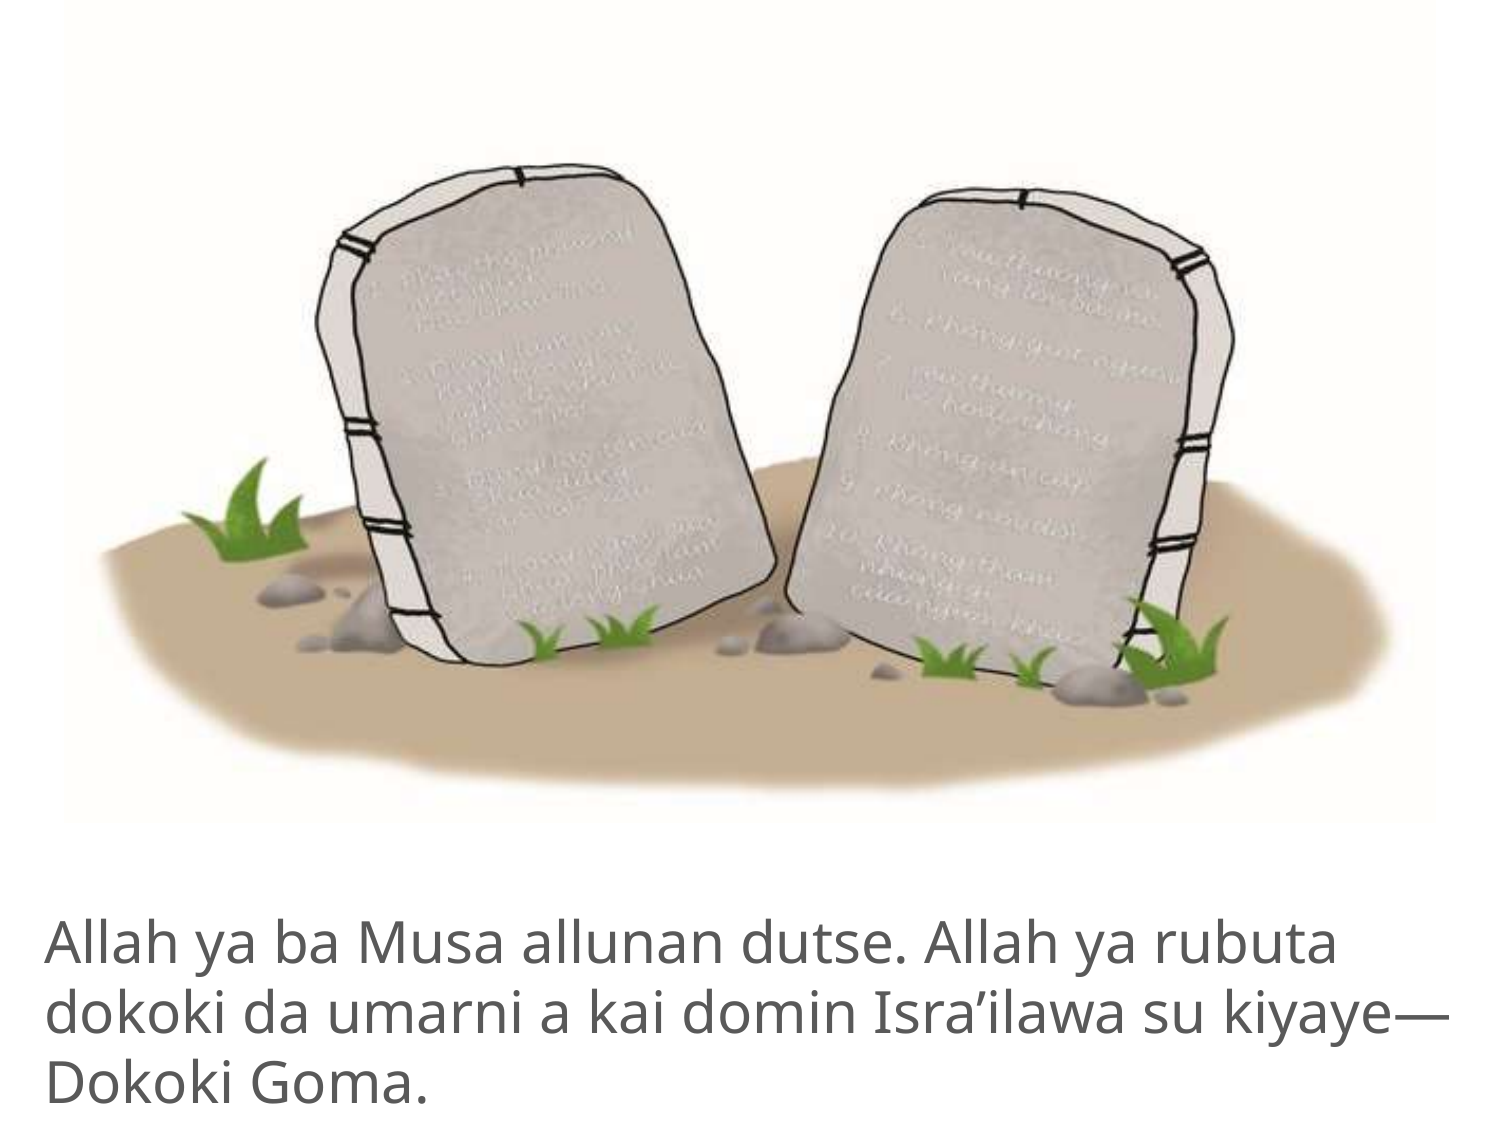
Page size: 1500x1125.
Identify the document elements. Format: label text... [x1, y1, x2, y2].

picture [64, 0, 1436, 823]
text_box Allah ya ba Musa allunan dutse. Allah ya rubuta dokoki da umarni a kai domin Isra’ilawa su kiyaye—Dokoki Goma. [29, 897, 1500, 1123]
